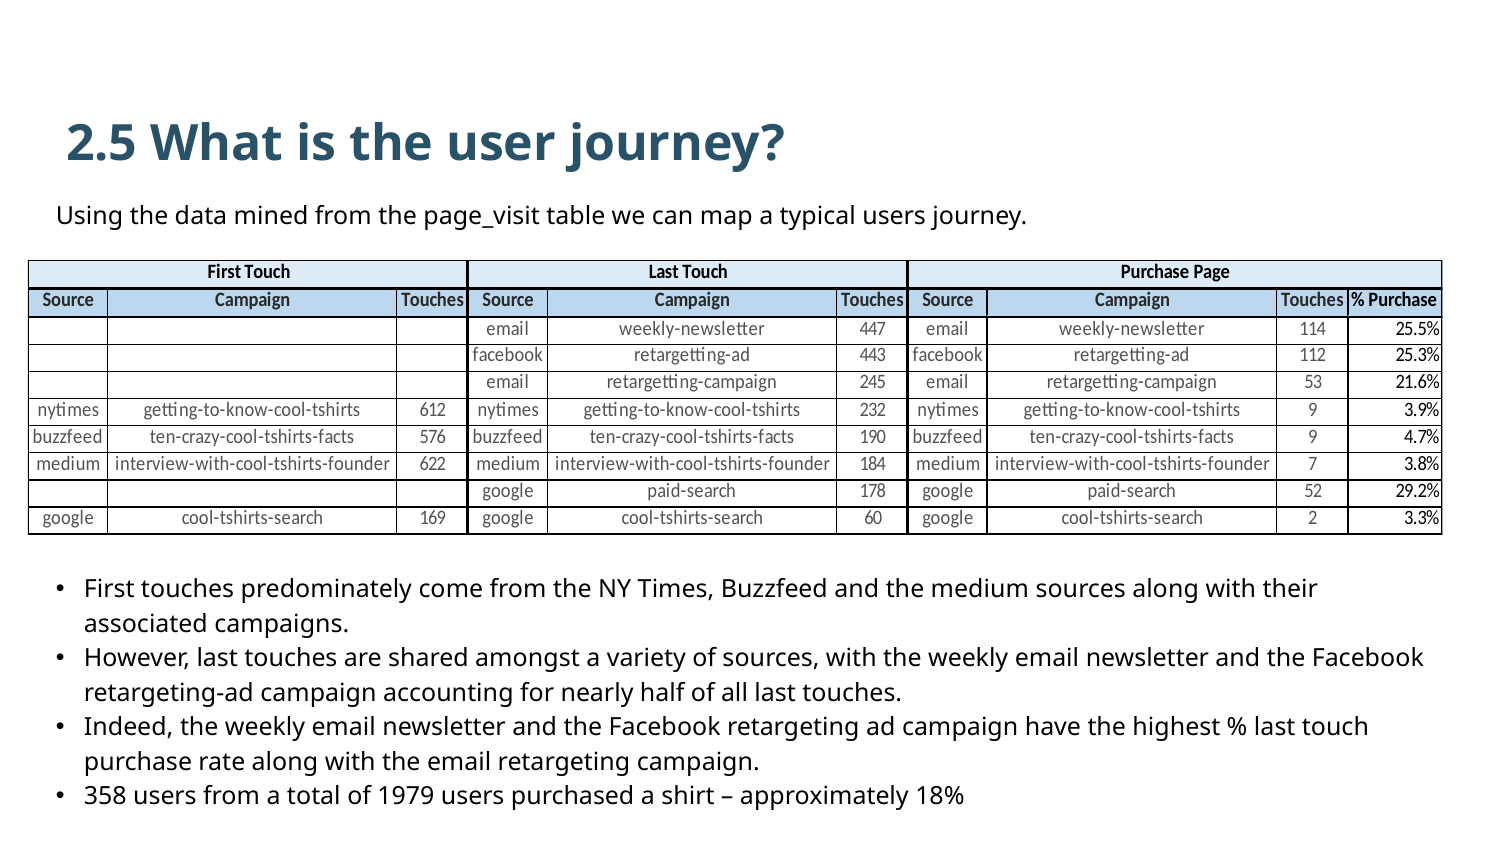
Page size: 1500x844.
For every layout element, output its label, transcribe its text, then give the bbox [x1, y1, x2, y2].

text_box First touches predominately come from the NY Times, Buzzfeed and the medium sources along with their associated campaigns. However, last touches are shared amongst a variety of sources, with the weekly email newsletter and the Facebook retargeting-ad campaign accounting for nearly half of all last touches. Indeed, the weekly email newsletter and the Facebook retargeting ad campaign have the highest % last touch purchase rate along with the email retargeting campaign. 358 users from a total of 1979 users purchased a shirt – approximately 18% [27, 553, 1444, 825]
text_box 2.5 What is the user journey? [51, 48, 1449, 186]
picture [27, 259, 1444, 537]
text_box Using the data mined from the page_visit table we can map a typical users journey. [27, 179, 1067, 243]
